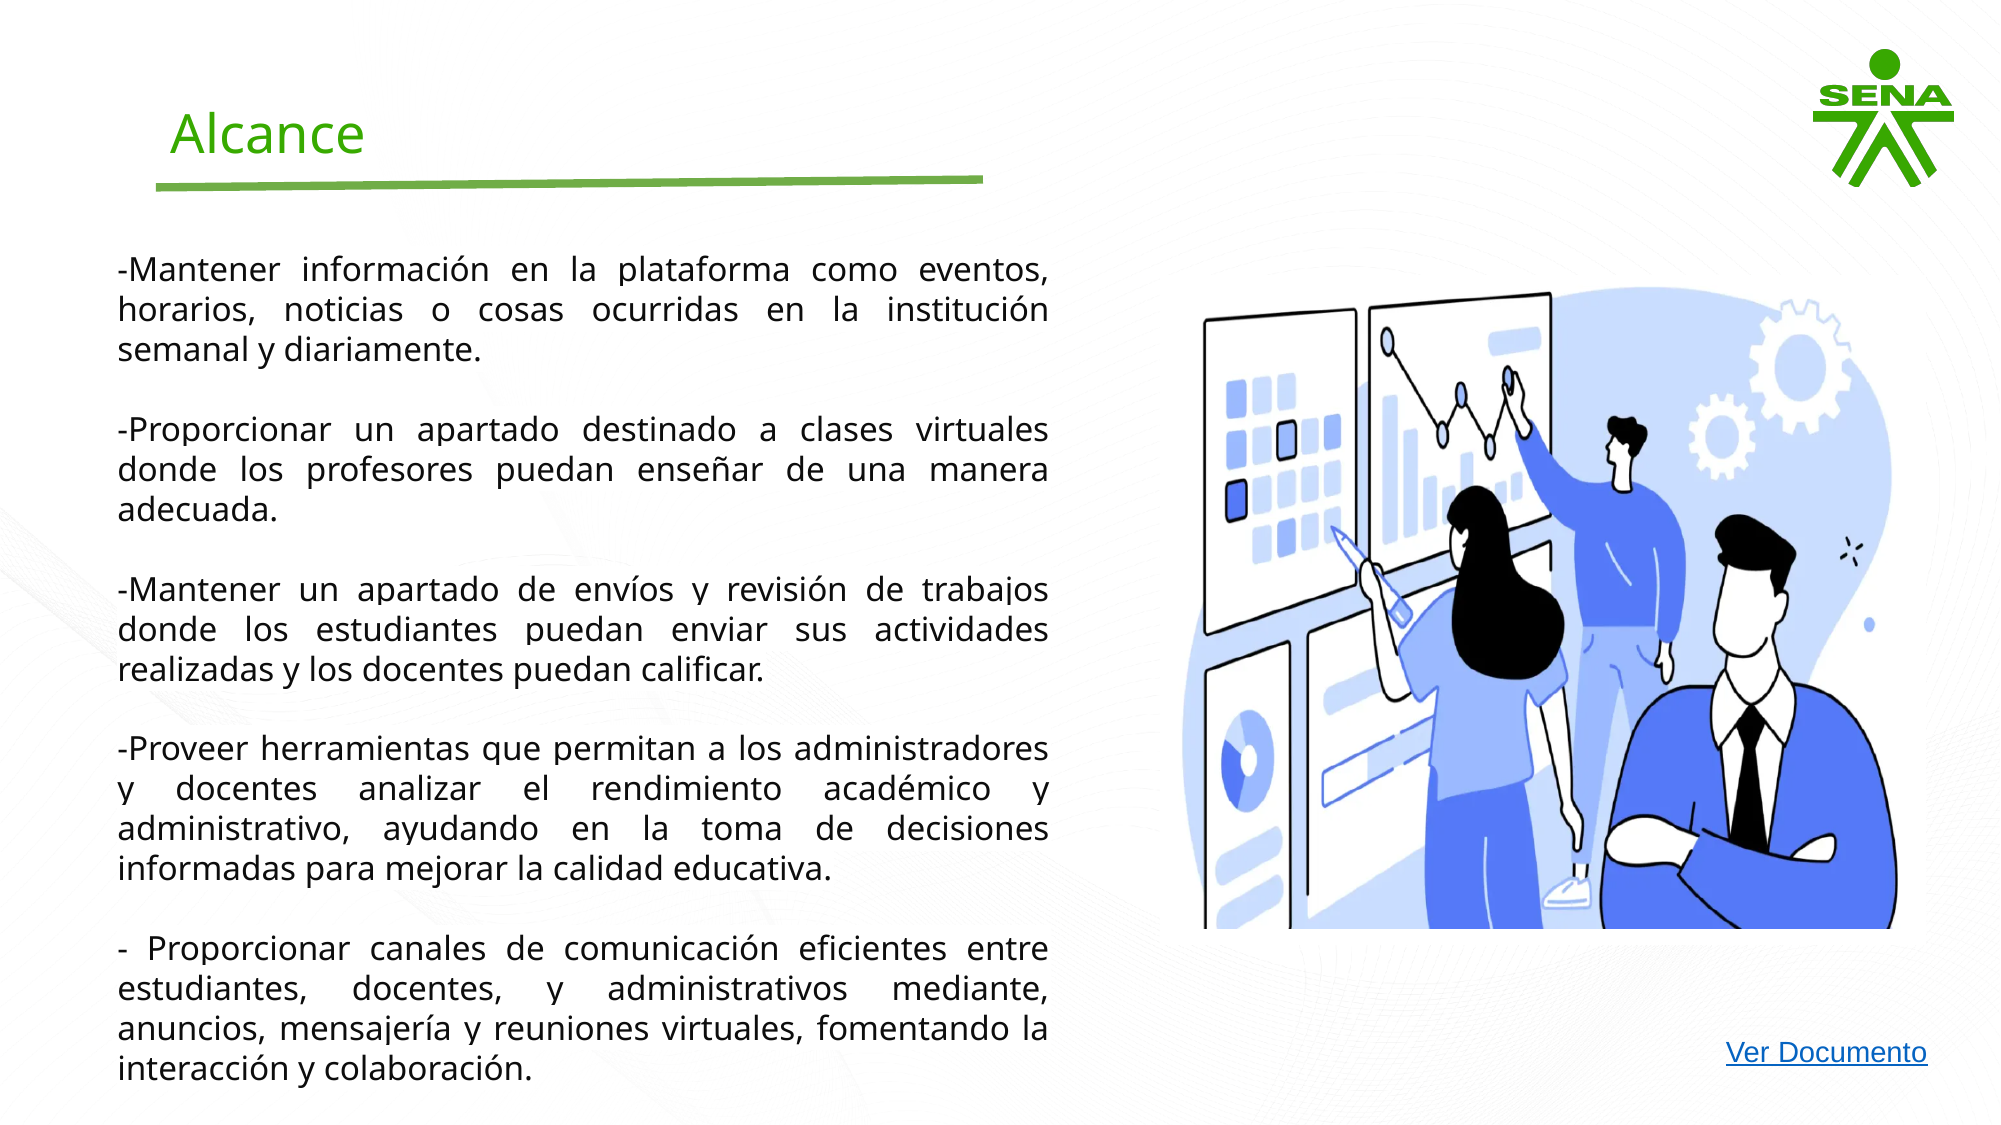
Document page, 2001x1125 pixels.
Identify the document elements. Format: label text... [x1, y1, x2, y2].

picture [0, 0, 2000, 1125]
text_box Ver Documento [1711, 1026, 1976, 1076]
text_box Alcance [155, 99, 1066, 233]
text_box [155, 179, 984, 188]
text_box -Mantener información en la plataforma como eventos, horarios, noticias o cosas ocurridas en la institución semanal y diariamente. -Proporcionar un apartado destinado a clases virtuales donde los profesores puedan enseñar de una manera adecuada. -Mantener un apartado de envíos y revisión de trabajos donde los estudiantes puedan enviar sus actividades realizadas y los docentes puedan calificar. -Proveer herramientas que permitan a los administradores y docentes analizar el rendimiento académico y administrativo, ayudando en la toma de decisiones informadas para mejorar la calidad educativa. - Proporcionar canales de comunicación eficientes entre estudiantes, docentes, y administrativos mediante, anuncios, mensajería y reuniones virtuales, fomentando la interacción y colaboración. [102, 233, 1066, 1102]
